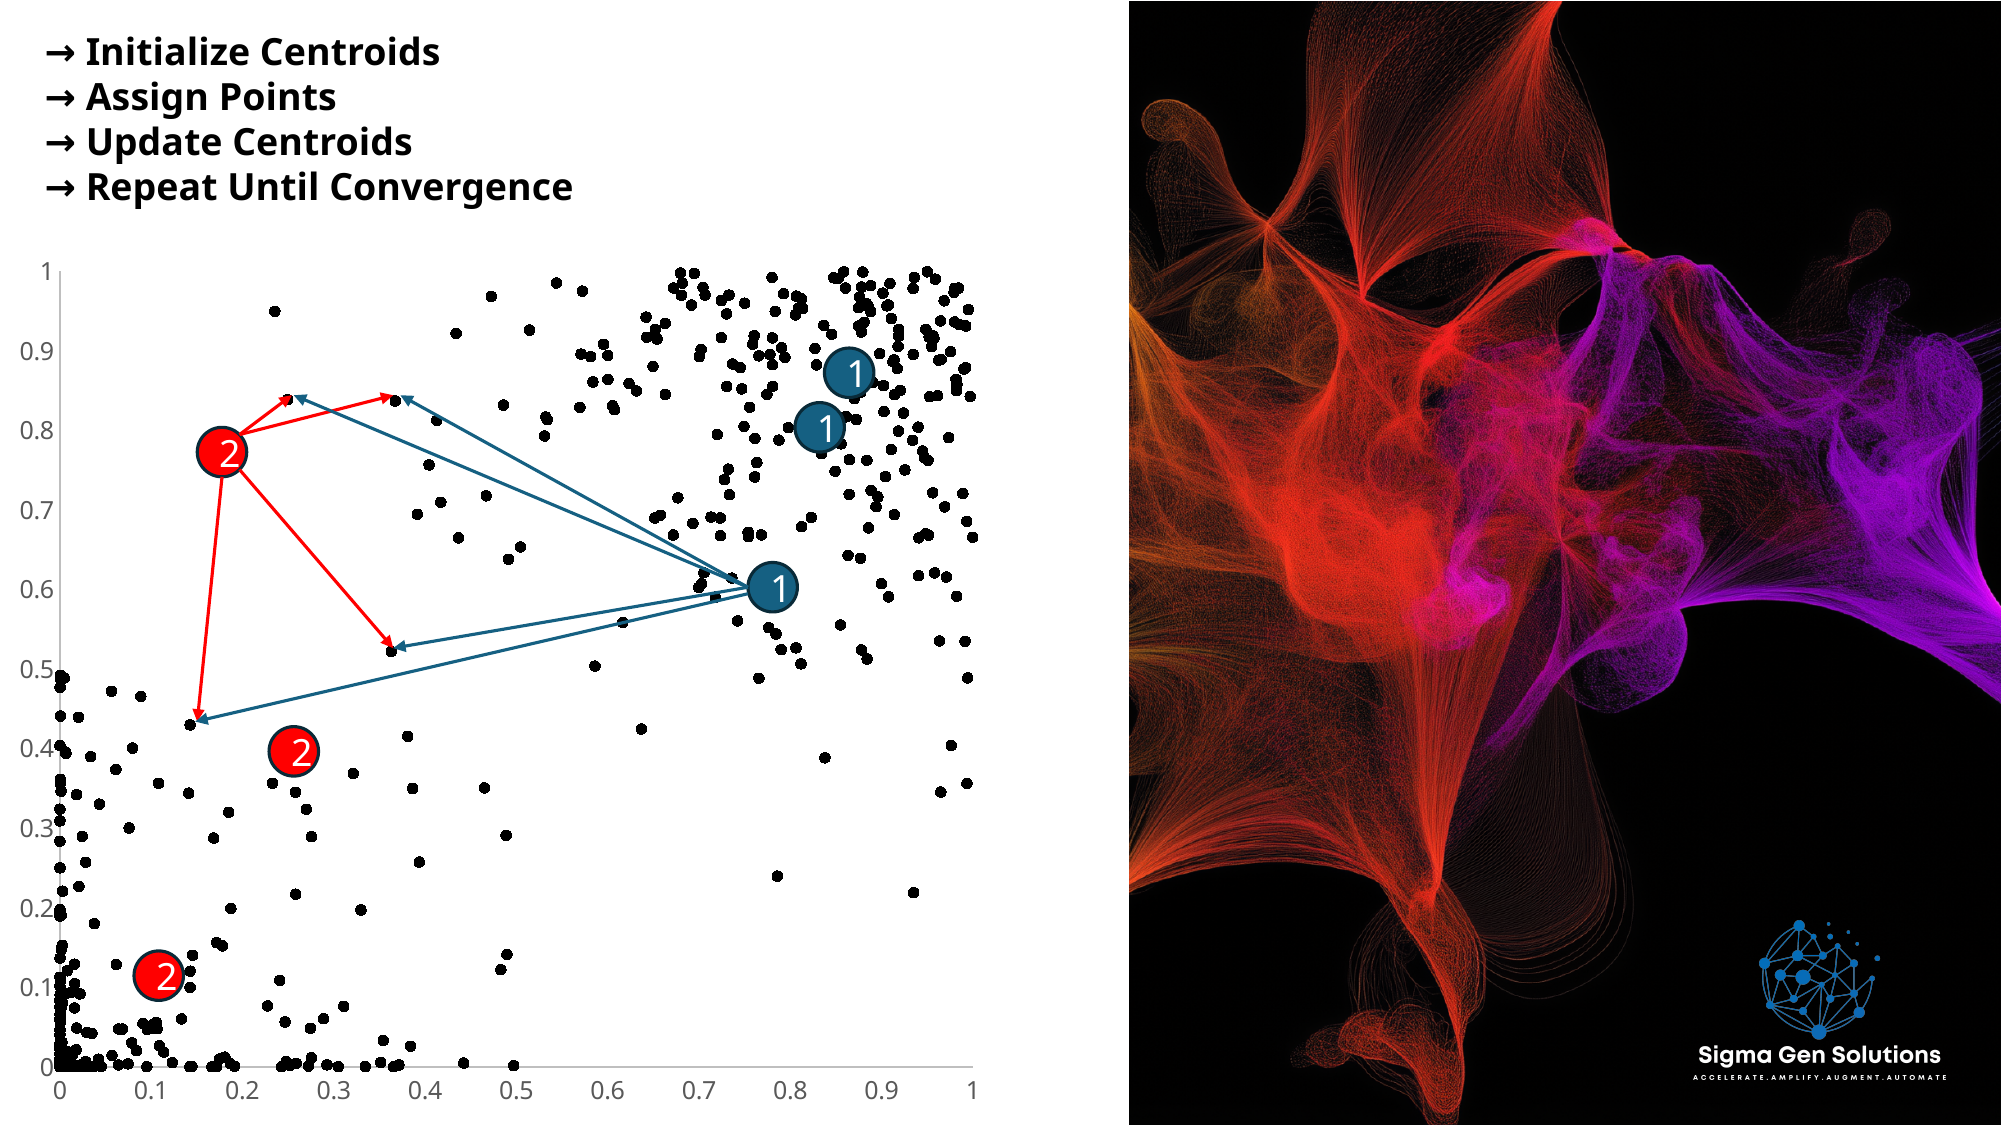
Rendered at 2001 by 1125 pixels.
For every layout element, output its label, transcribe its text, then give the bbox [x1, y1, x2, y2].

chart [0, 235, 1001, 1125]
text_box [293, 394, 399, 588]
text_box → Initialize Centroids → Assign Points → Update Centroids → Repeat Until Convergence [29, 20, 1031, 215]
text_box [399, 394, 749, 586]
picture [1128, 0, 2001, 1125]
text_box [238, 469, 392, 593]
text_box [238, 394, 293, 436]
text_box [196, 476, 223, 593]
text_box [194, 593, 749, 723]
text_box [392, 586, 749, 649]
